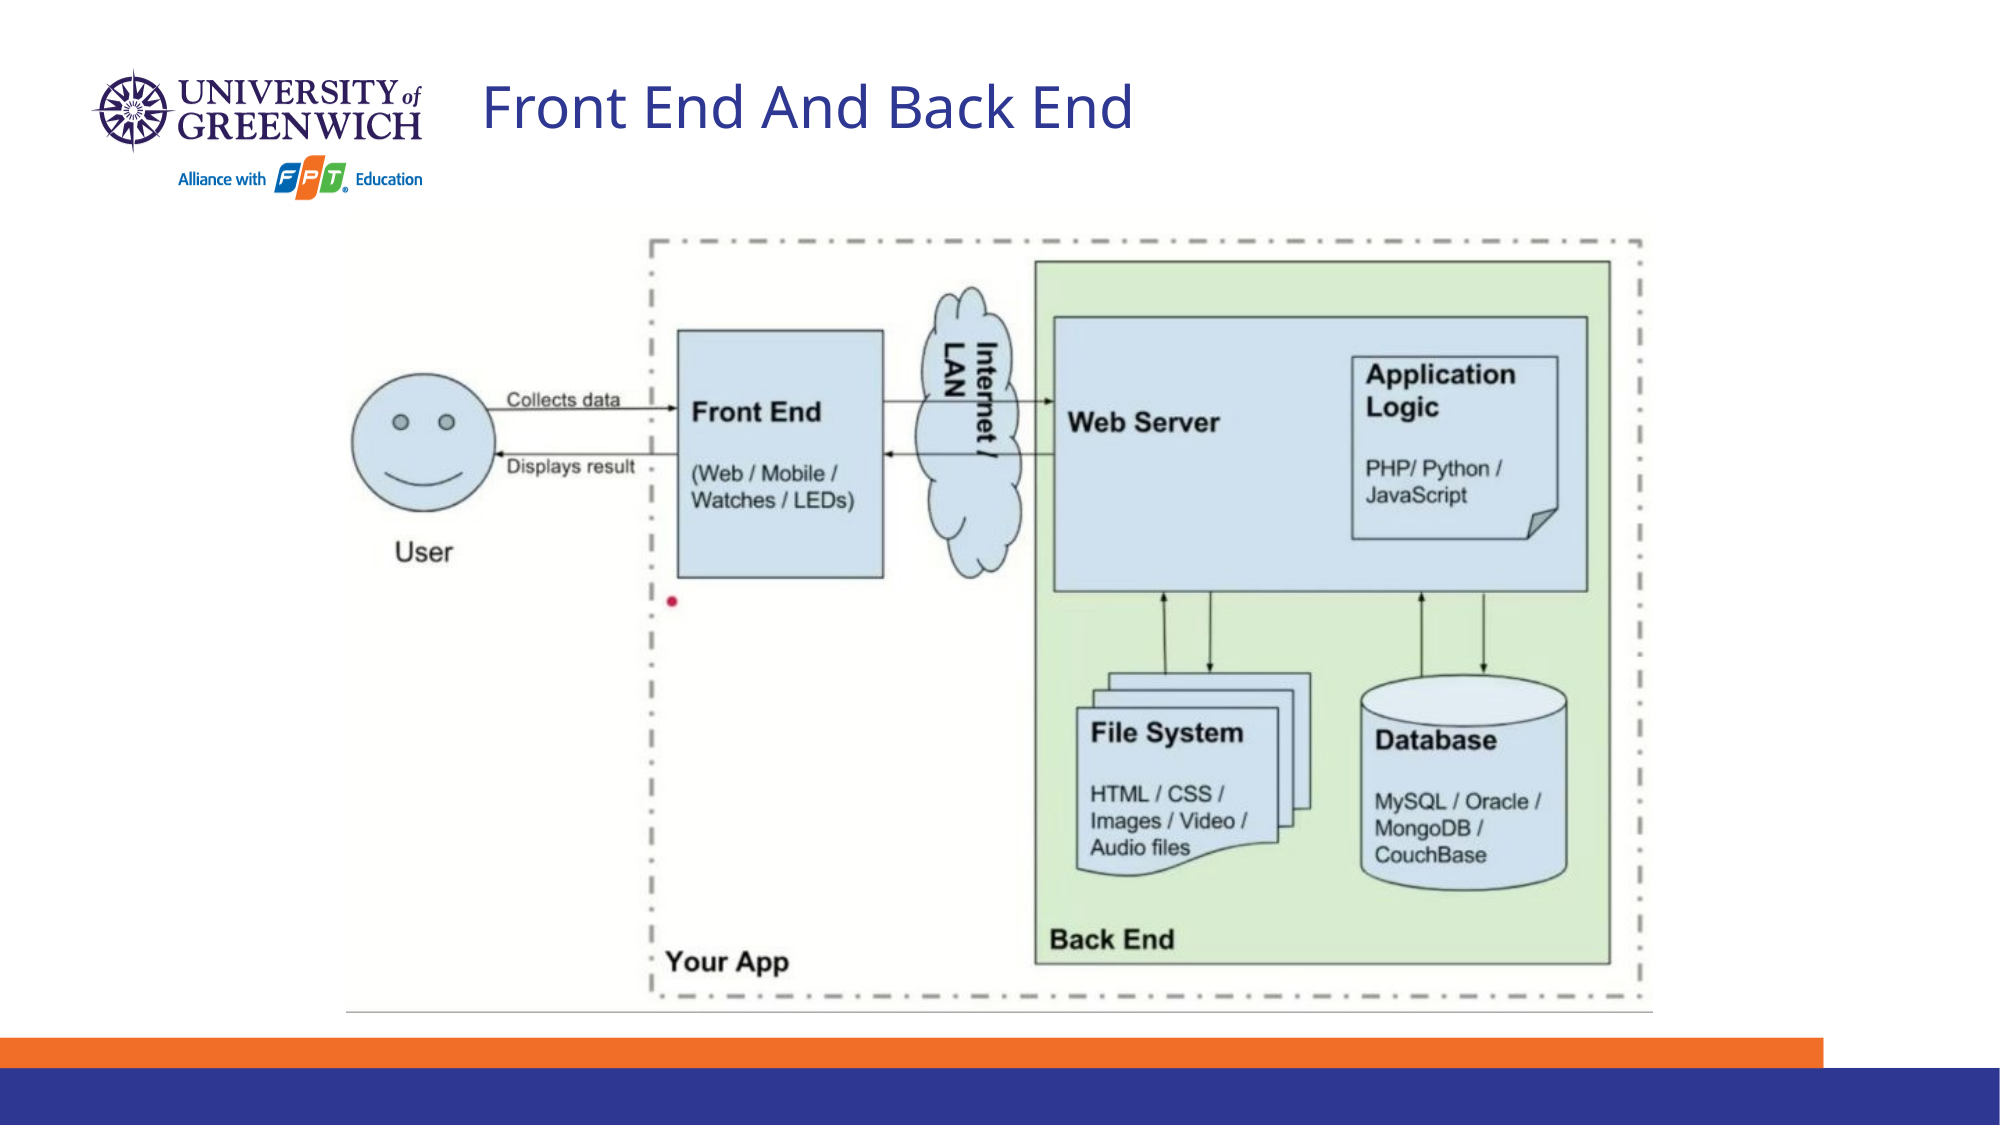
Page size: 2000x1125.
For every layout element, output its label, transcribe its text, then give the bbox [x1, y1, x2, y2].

picture [0, 0, 2000, 1125]
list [346, 212, 1654, 1013]
title Front End And Back End [464, 22, 1900, 189]
